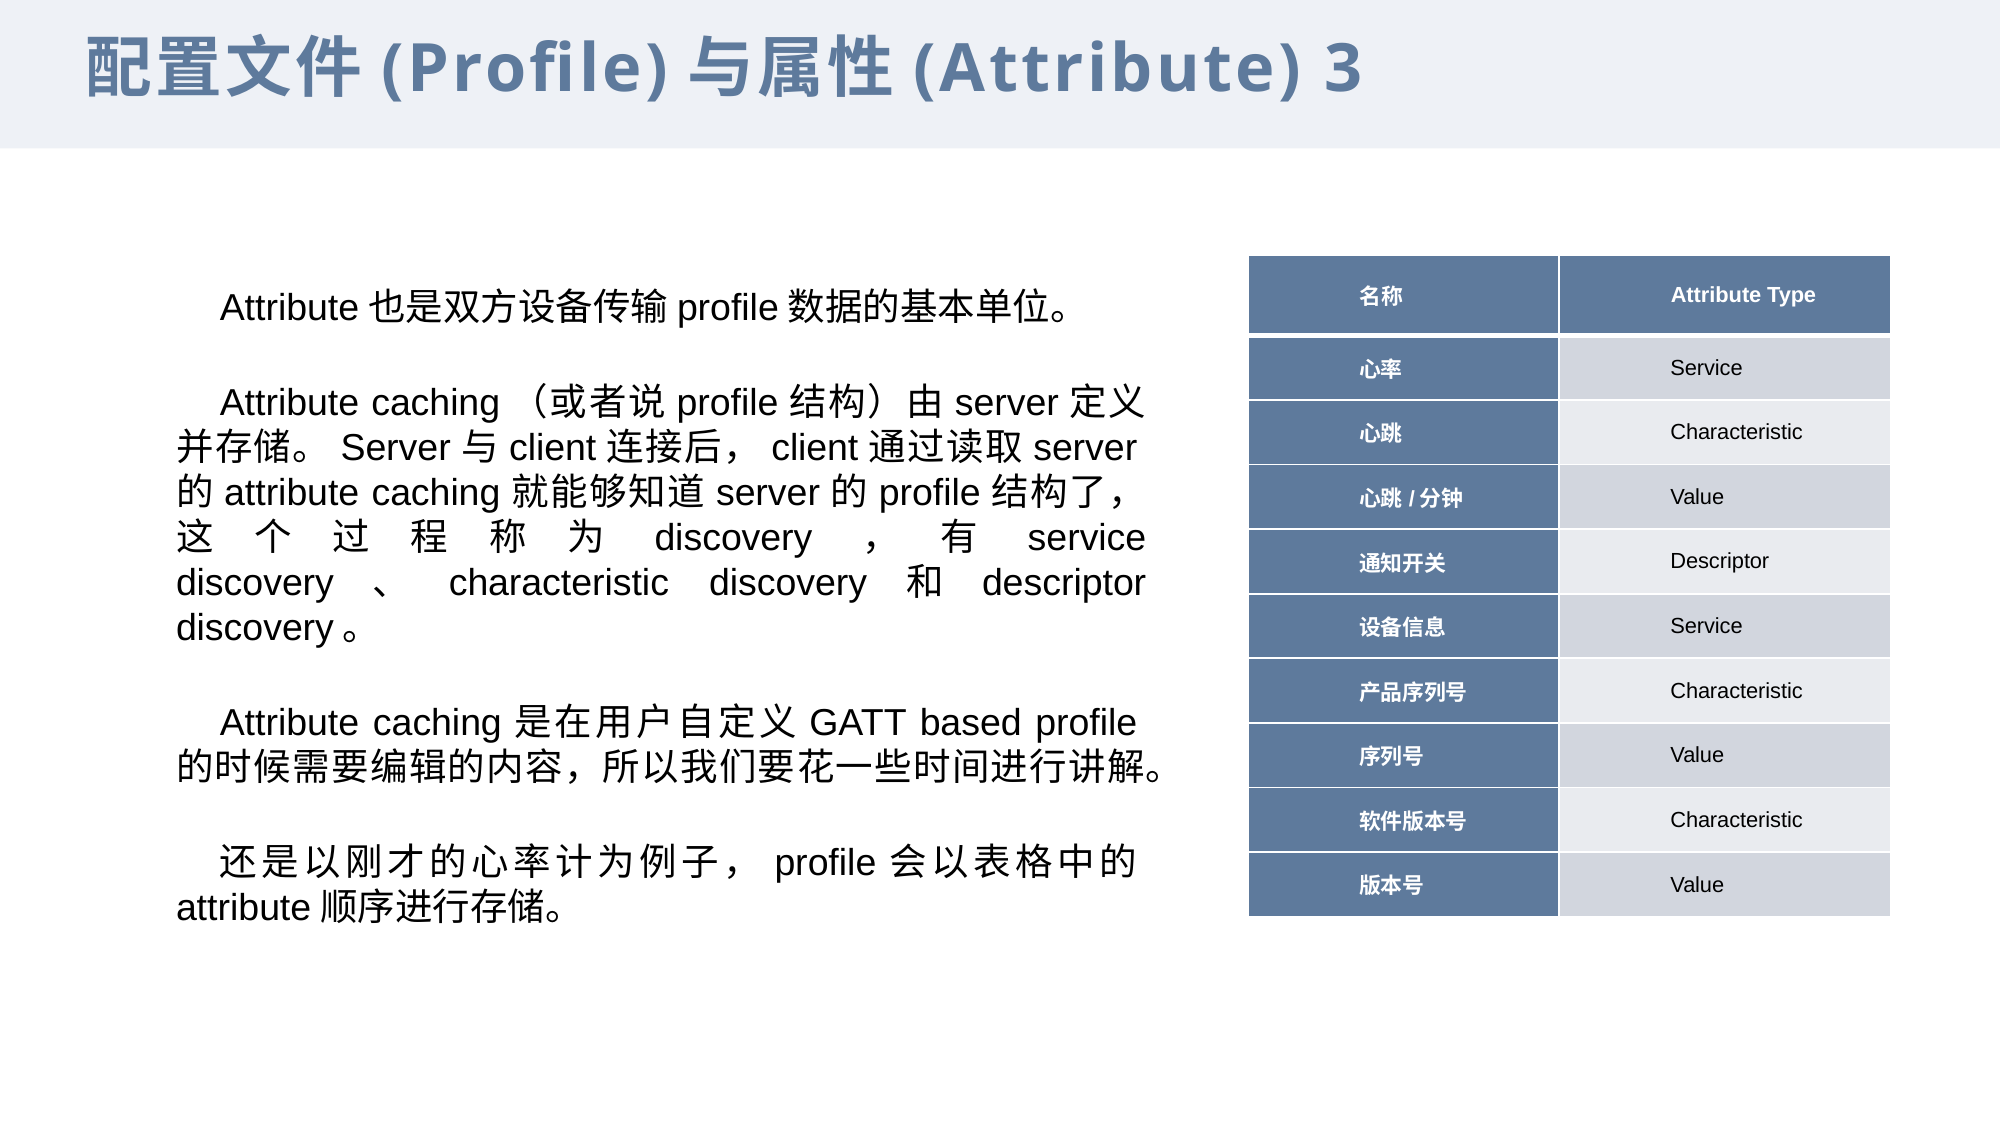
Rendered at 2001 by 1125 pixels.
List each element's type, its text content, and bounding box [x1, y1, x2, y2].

table_header 名称 [1249, 256, 1558, 333]
table_cell Value [1560, 465, 1890, 528]
text_box [0, 0, 2000, 149]
table_cell Value [1560, 724, 1890, 787]
table_cell 心率 [1249, 338, 1558, 399]
table_cell Characteristic [1560, 788, 1890, 851]
table_cell 软件版本号 [1249, 788, 1558, 851]
table_cell 心跳 [1249, 401, 1558, 464]
table_cell Descriptor [1560, 530, 1890, 593]
table_cell 产品序列号 [1249, 659, 1558, 722]
table_cell Characteristic [1560, 659, 1890, 722]
table_cell Service [1560, 338, 1890, 399]
table_cell Service [1560, 595, 1890, 657]
text_box 配置文件(Profile)与属性(Attribute) 3 [75, 14, 1925, 115]
table_cell 心跳/分钟 [1249, 465, 1558, 528]
table_cell 版本号 [1249, 853, 1558, 916]
table_cell 序列号 [1249, 724, 1558, 787]
text_box Attribute也是双方设备传输profile数据的基本单位。 Attribute caching（或者说profile结构）由server定义并存储。Server与client连接后，client通过读取server的attribute caching就能够知道server的profile结构了，这个过程称为discovery，有service discovery、characteristic discovery和descriptor discovery。 Attribute caching是在用户自定义GATT based profile的时候需要编辑的内容，所以我们要花一些时间进行讲解。 还是以刚才的心率计为例子，profile会以表格中的attribute顺序进行存储。 [161, 275, 1161, 936]
table_header Attribute Type [1560, 256, 1890, 333]
table_cell Characteristic [1560, 401, 1890, 464]
table_cell 通知开关 [1249, 530, 1558, 593]
table_cell Value [1560, 853, 1890, 916]
table_cell 设备信息 [1249, 595, 1558, 657]
